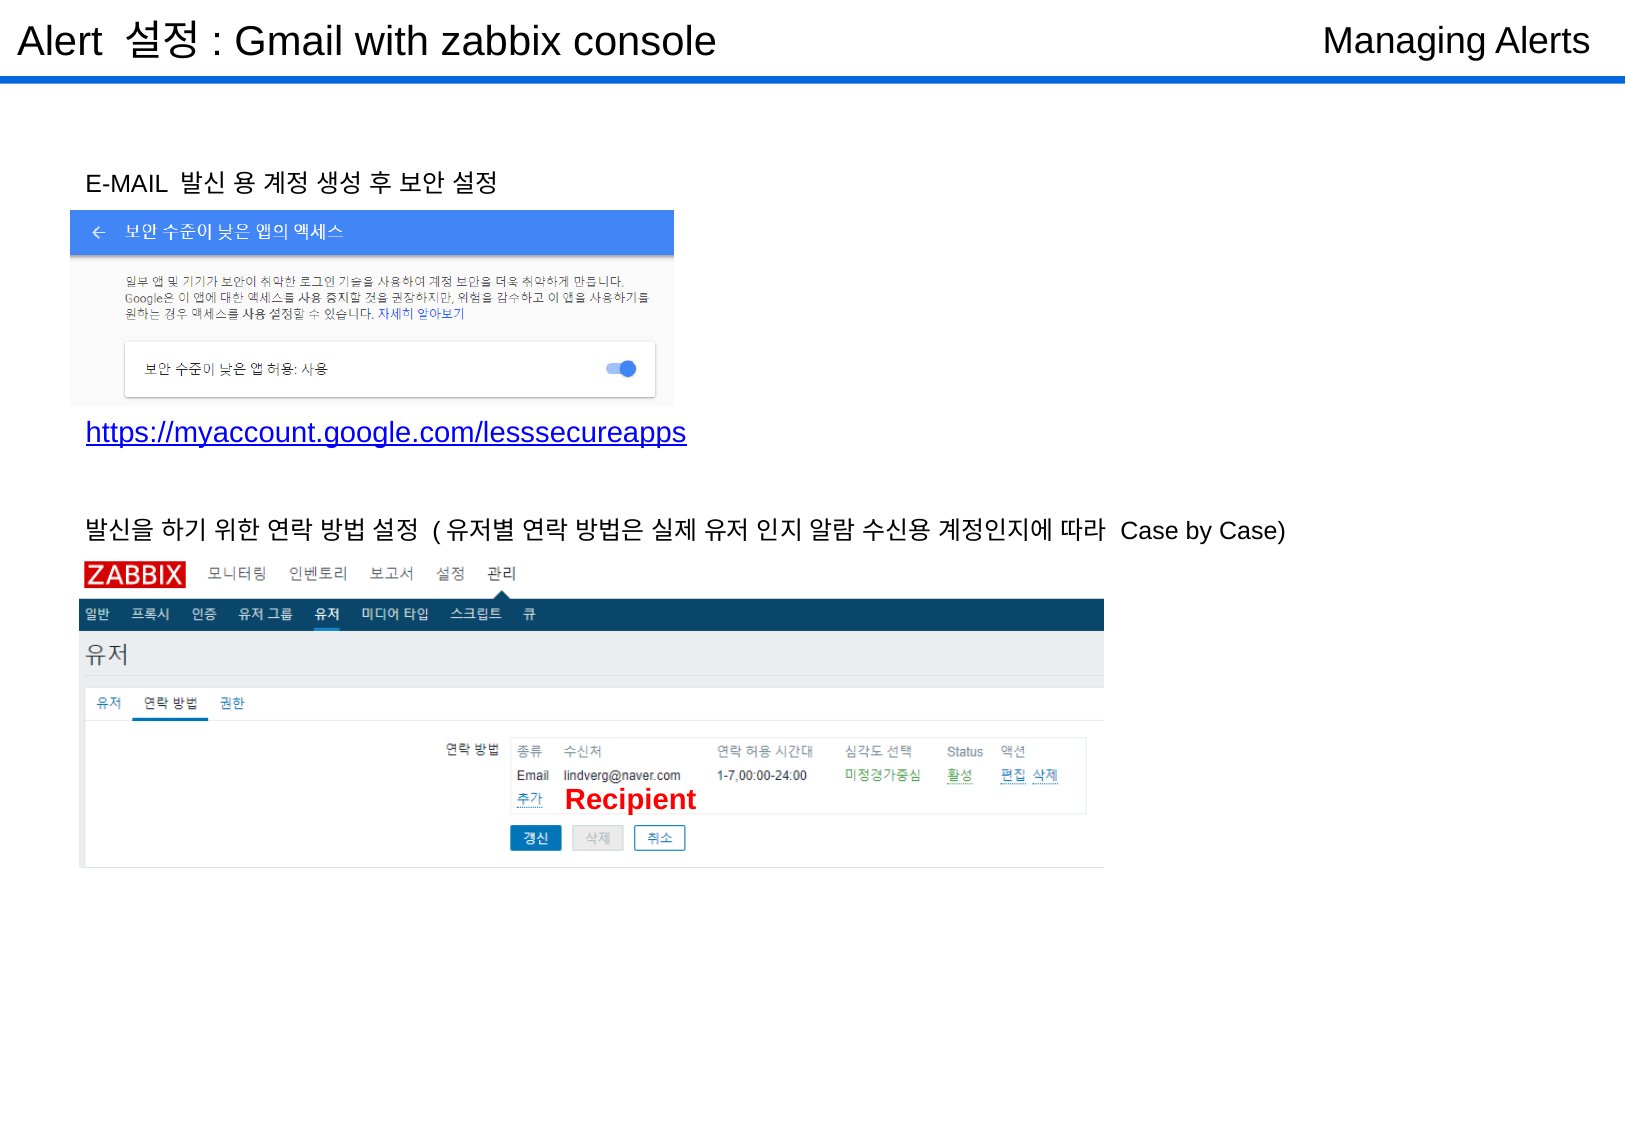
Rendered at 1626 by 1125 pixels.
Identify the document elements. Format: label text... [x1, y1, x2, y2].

picture [70, 204, 674, 407]
text_box https://myaccount.google.com/lesssecureapps [70, 405, 703, 471]
text_box 발신을 하기 위한 연락 방법 설정 (유저별 연락 방법은 실제 유저 인지 알람 수신용 계정인지에 따라 Case by Case) [70, 471, 1439, 543]
picture [79, 557, 1105, 868]
text_box Managing Alerts [886, 0, 1606, 79]
text_box Alert 설정: Gmail with zabbix console [2, 0, 886, 79]
text_box E-MAIL 발신 용 계정 생성 후 보안 설정 [70, 124, 631, 195]
